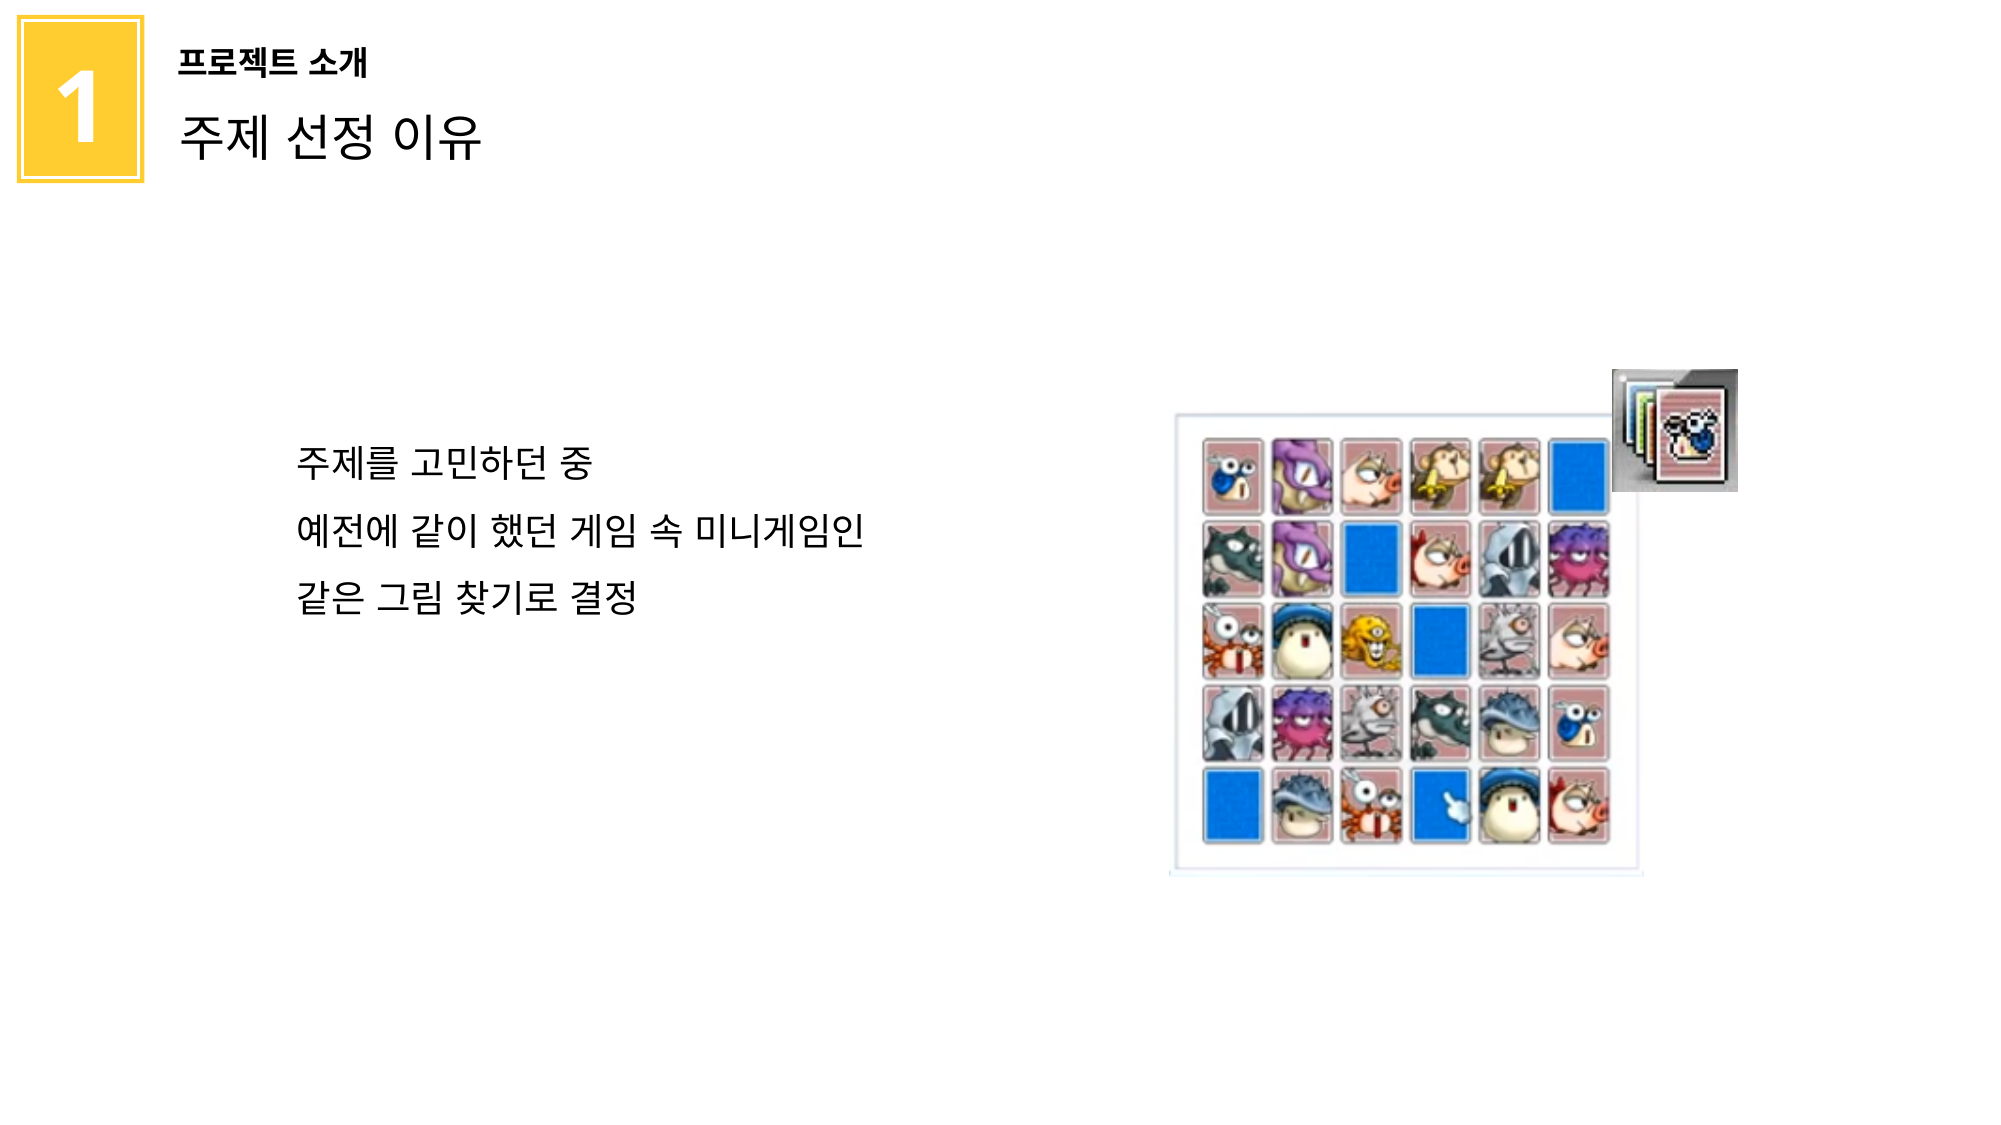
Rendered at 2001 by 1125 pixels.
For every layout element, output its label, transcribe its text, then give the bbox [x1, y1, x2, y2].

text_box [16, 14, 145, 184]
text_box 주제를 고민하던 중 예전에 같이 했던 게임 속 미니게임인 같은 그림 찾기로 결정 [282, 410, 882, 628]
picture [1169, 369, 1738, 877]
text_box 프로젝트 소개 [162, 34, 385, 90]
text_box 주제 선정 이유 [164, 98, 499, 174]
